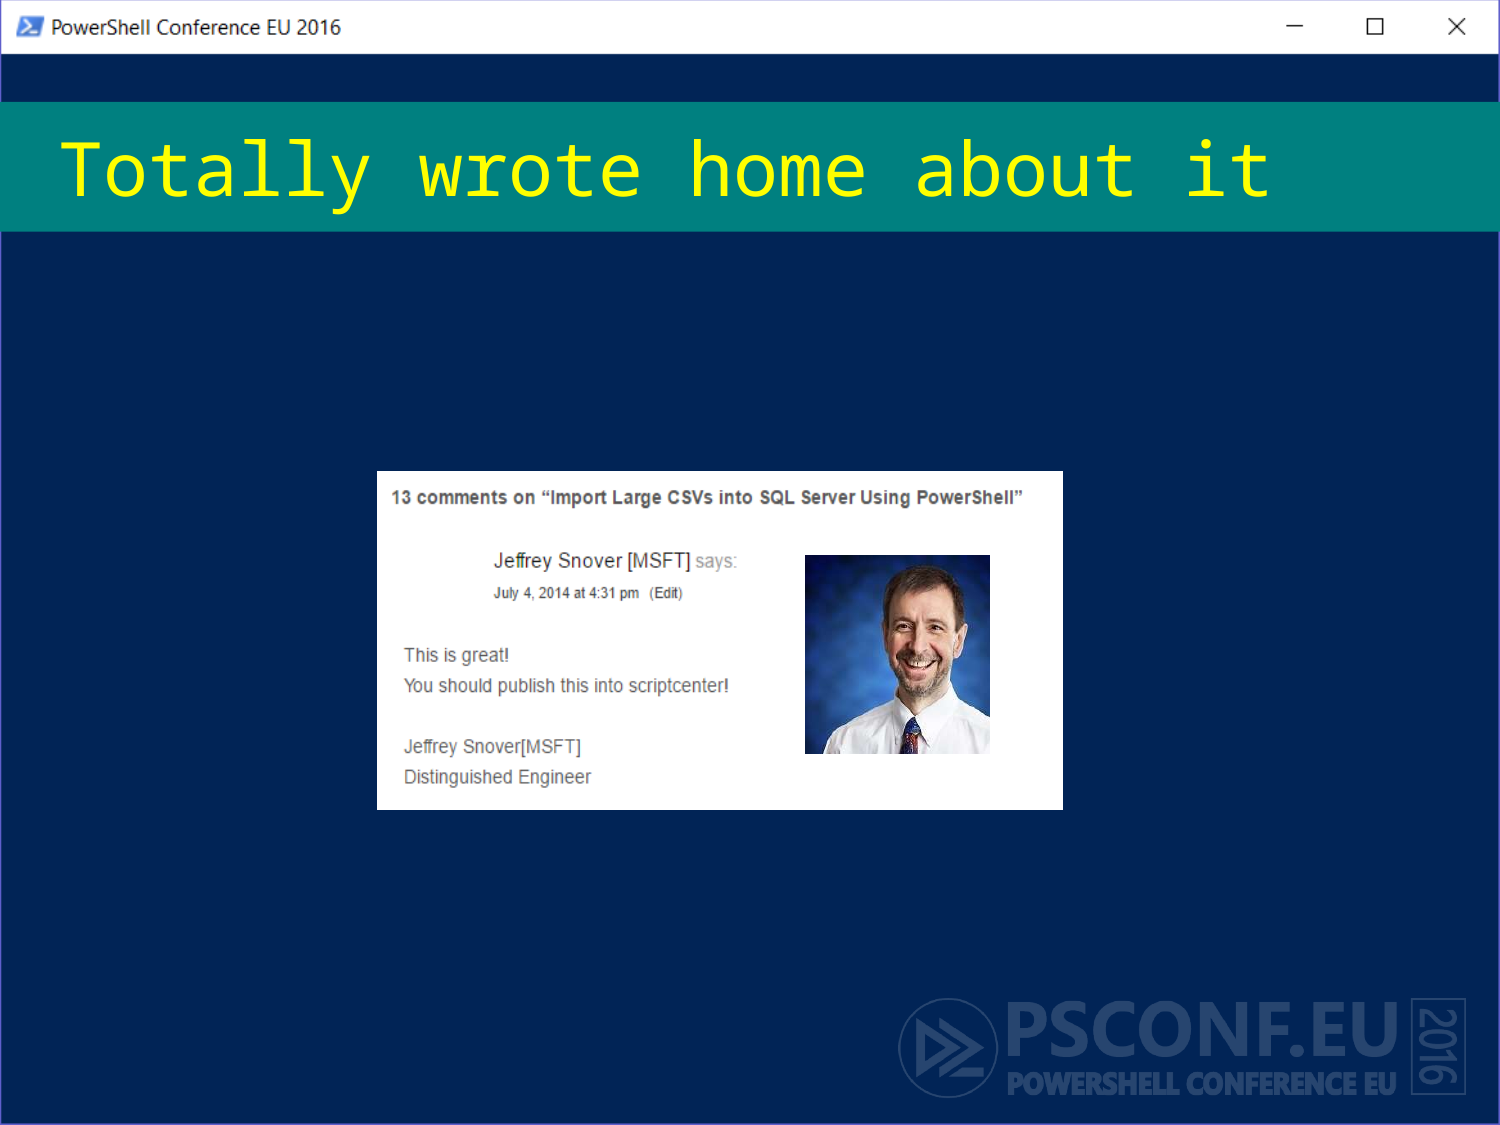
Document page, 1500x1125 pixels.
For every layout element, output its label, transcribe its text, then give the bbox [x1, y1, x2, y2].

title Totally wrote home about it [0, 101, 1500, 232]
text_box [377, 470, 1063, 811]
picture [0, 0, 1500, 101]
picture [0, 232, 1500, 1125]
